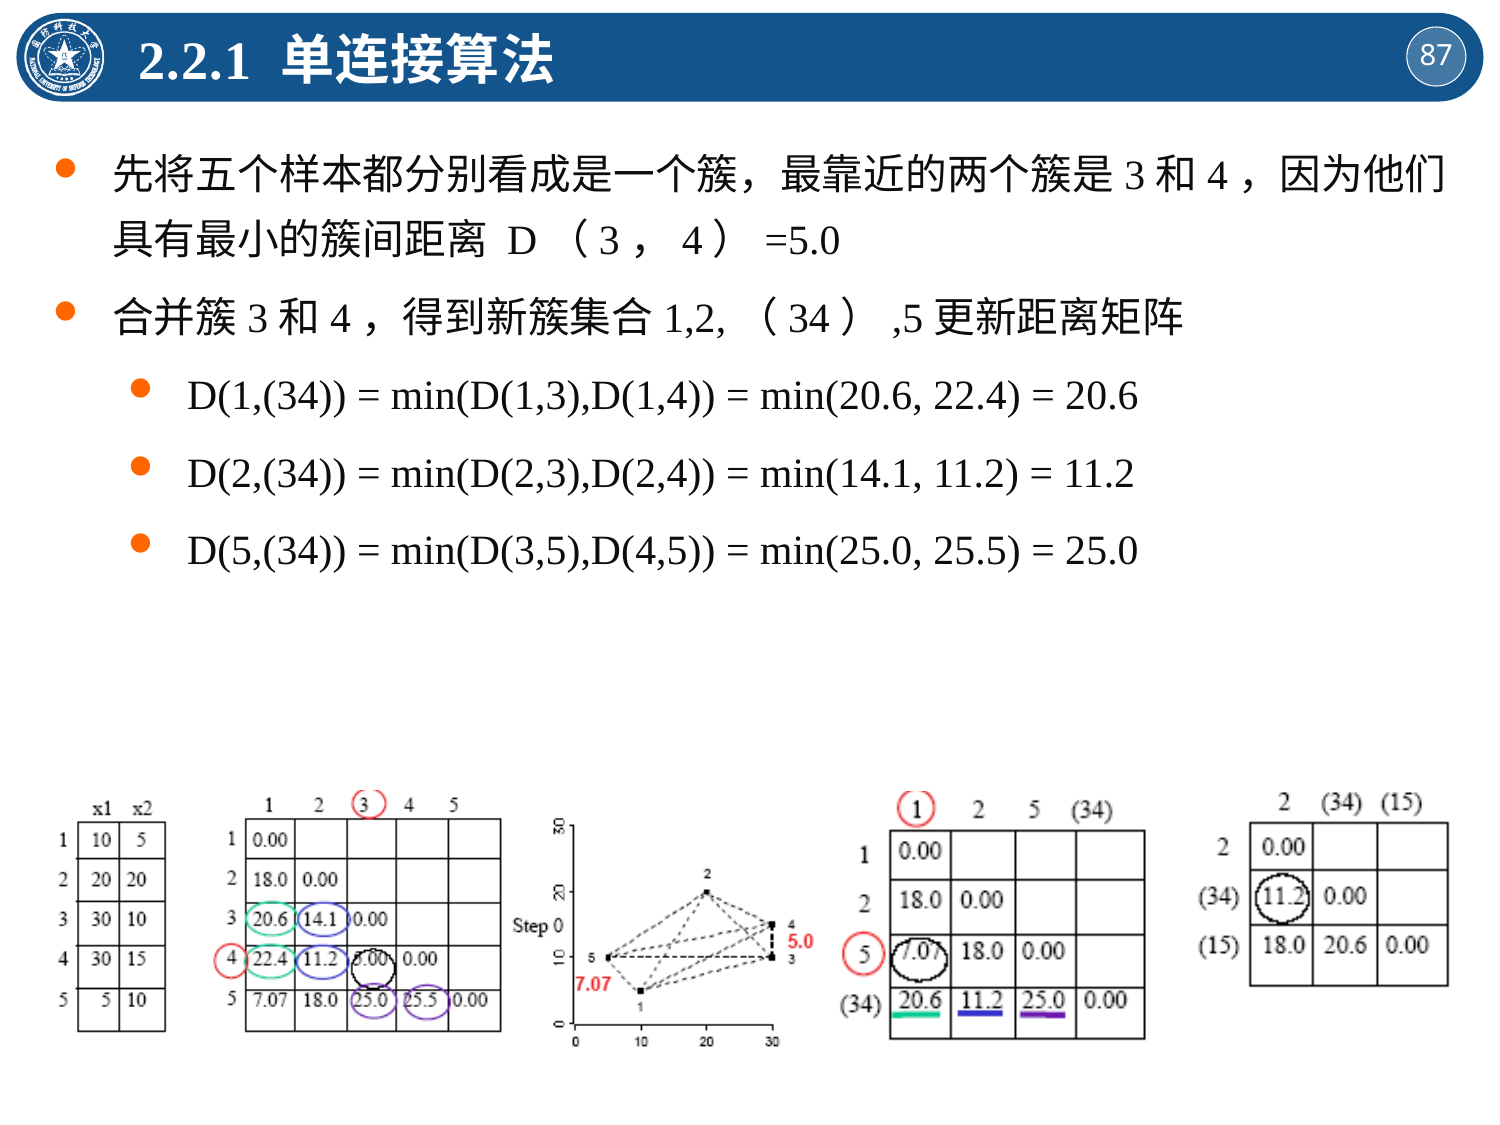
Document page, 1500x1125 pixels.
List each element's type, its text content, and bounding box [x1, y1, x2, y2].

text_box 先将五个样本都分别看成是一个簇，最靠近的两个簇是3和4，因为他们具有最小的簇间距离 D（3，4）=5.0 合并簇3和4，得到新簇集合1,2,（34）,5更新距离矩阵 D(1,(34)) = min(D(1,3),D(1,4)) = min(20.6, 22.4) = 20.6 D(2,(34)) = min(D(2,3),D(2,4)) = min(14.1, 11.2) = 11.2 D(5,(34)) = min(D(3,5),D(4,5)) = min(25.0, 25.5) = 25.0 [41, 125, 1459, 581]
picture [832, 790, 1461, 1052]
picture [40, 790, 822, 1051]
text_box 2.2.1 单连接算法 [123, 17, 1237, 98]
picture [16, 9, 111, 104]
